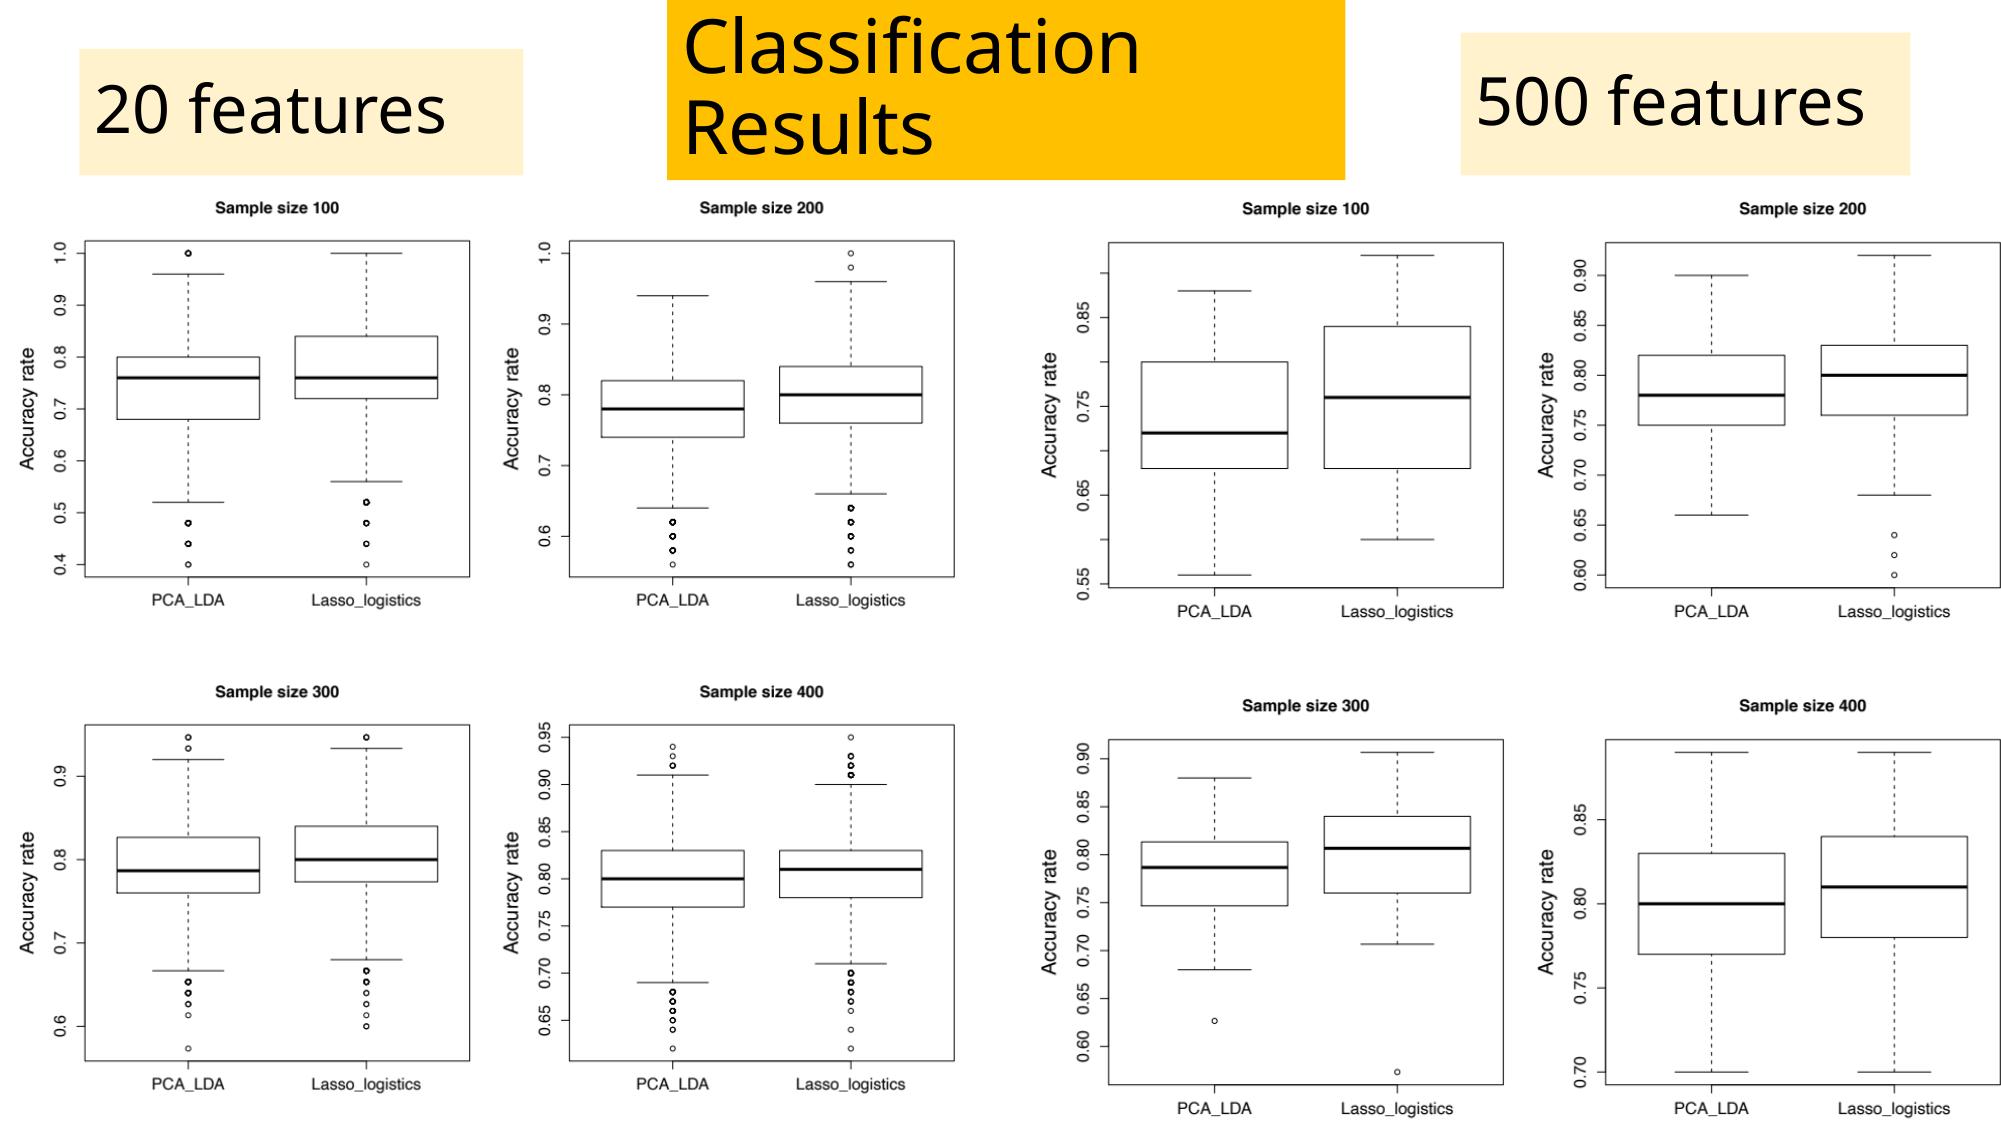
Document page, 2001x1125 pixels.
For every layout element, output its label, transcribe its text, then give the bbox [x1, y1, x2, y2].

picture [1041, 175, 2000, 1125]
title Classification Results [667, 0, 1346, 181]
text_box 500 features [1460, 32, 1911, 175]
text_box 20 features [79, 48, 524, 175]
picture [19, 175, 986, 1125]
